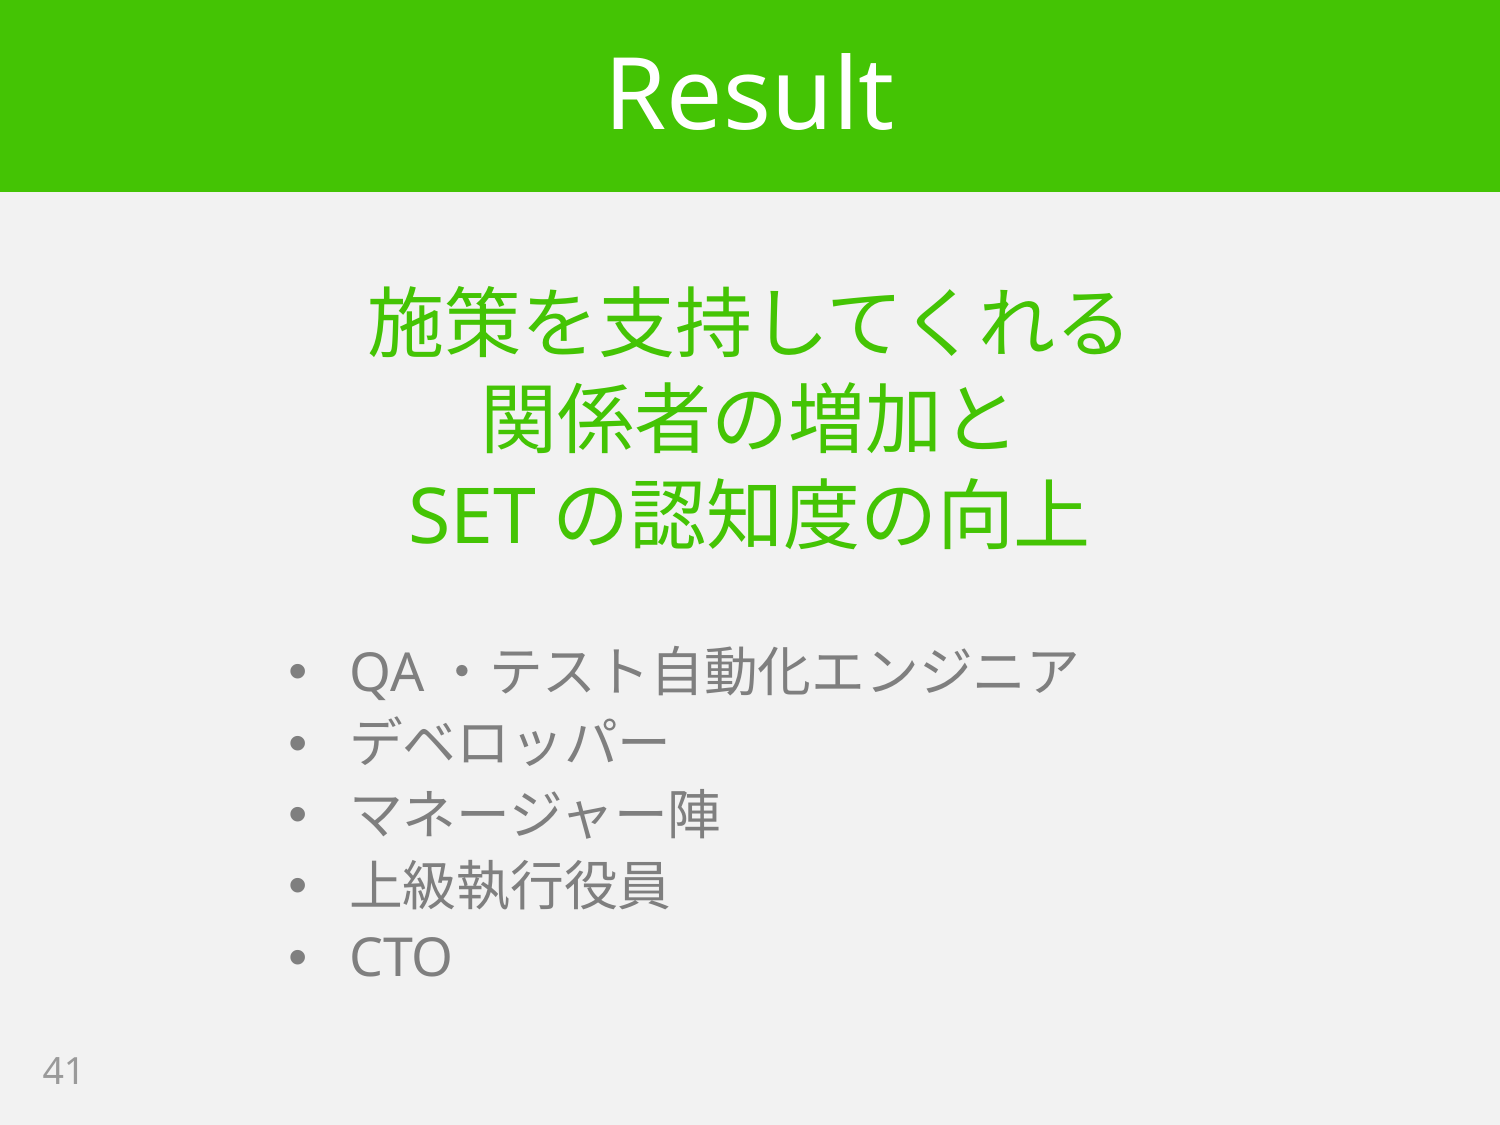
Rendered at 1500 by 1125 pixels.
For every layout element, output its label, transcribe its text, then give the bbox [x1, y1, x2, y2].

list 施策を支持してくれる 関係者の増加と SETの認知度の向上 QA・テスト自動化エンジニア デベロッパー マネージャー陣 上級執行役員 CTO [103, 277, 1397, 1000]
title Result [0, 53, 1500, 140]
slide_number 41 [27, 1042, 146, 1102]
